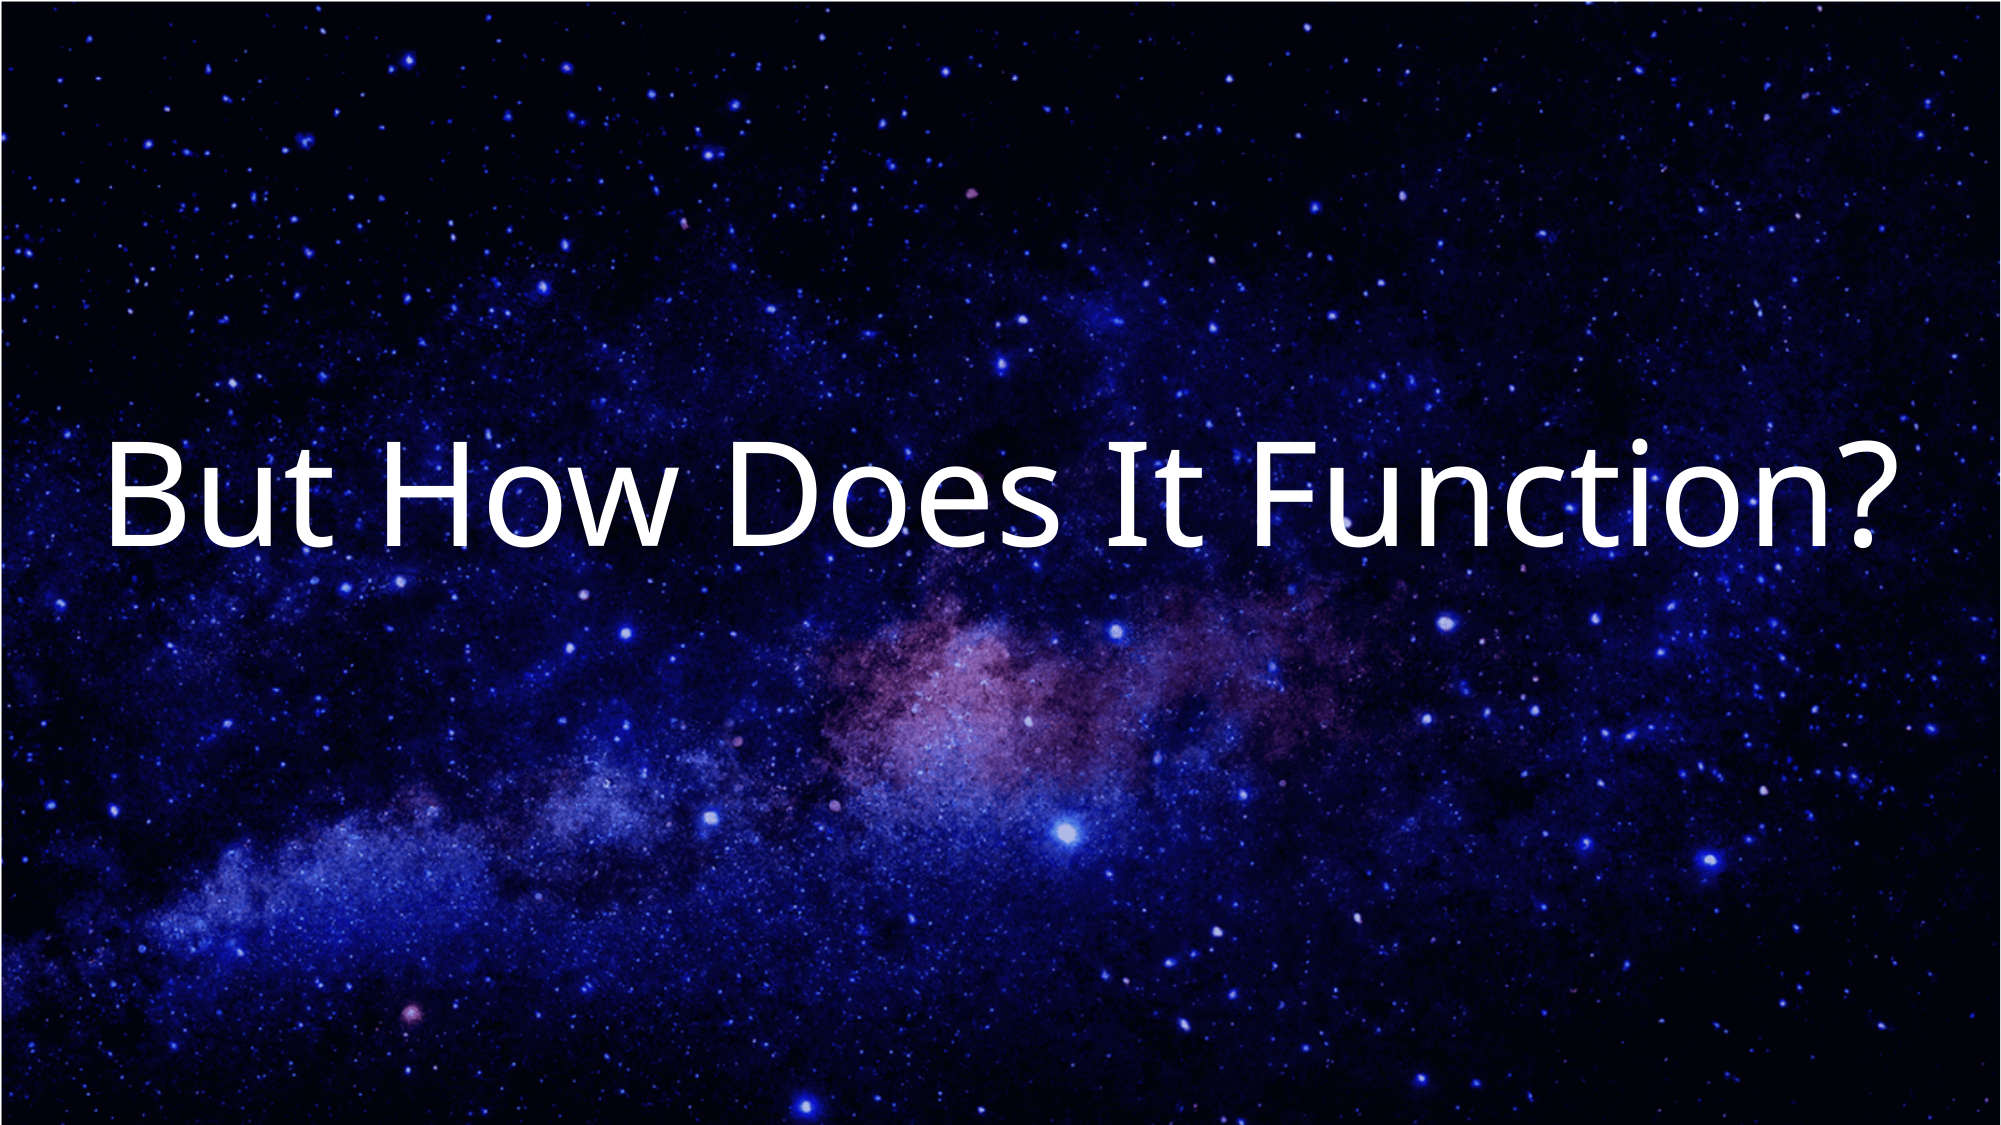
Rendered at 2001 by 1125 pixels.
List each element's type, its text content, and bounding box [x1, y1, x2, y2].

text_box But How Does It Function? [83, 393, 1917, 584]
picture [3, 2, 2001, 1125]
